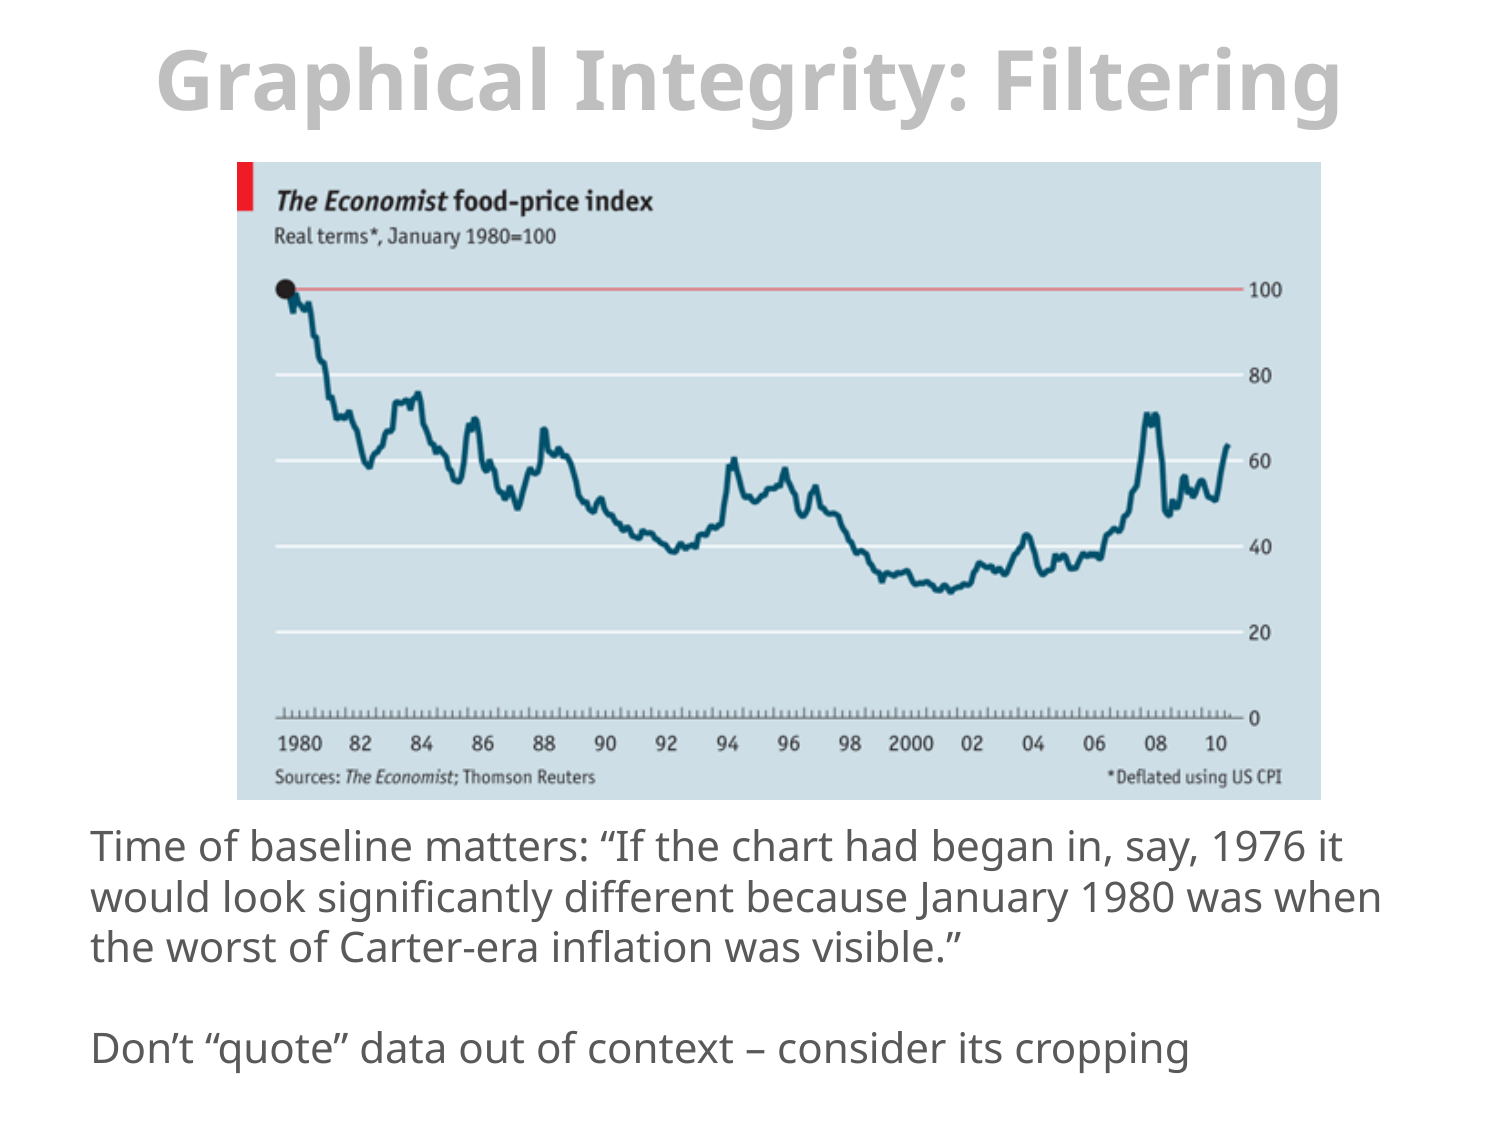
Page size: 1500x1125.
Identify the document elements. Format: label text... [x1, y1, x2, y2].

list Time of baseline matters: “If the chart had began in, say, 1976 it would look significantly different because January 1980 was when the worst of Carter-era inflation was visible.” Don’t “quote” data out of context – consider its cropping [75, 183, 1425, 1088]
title Graphical Integrity: Filtering [75, 15, 1425, 138]
picture [237, 162, 1321, 800]
